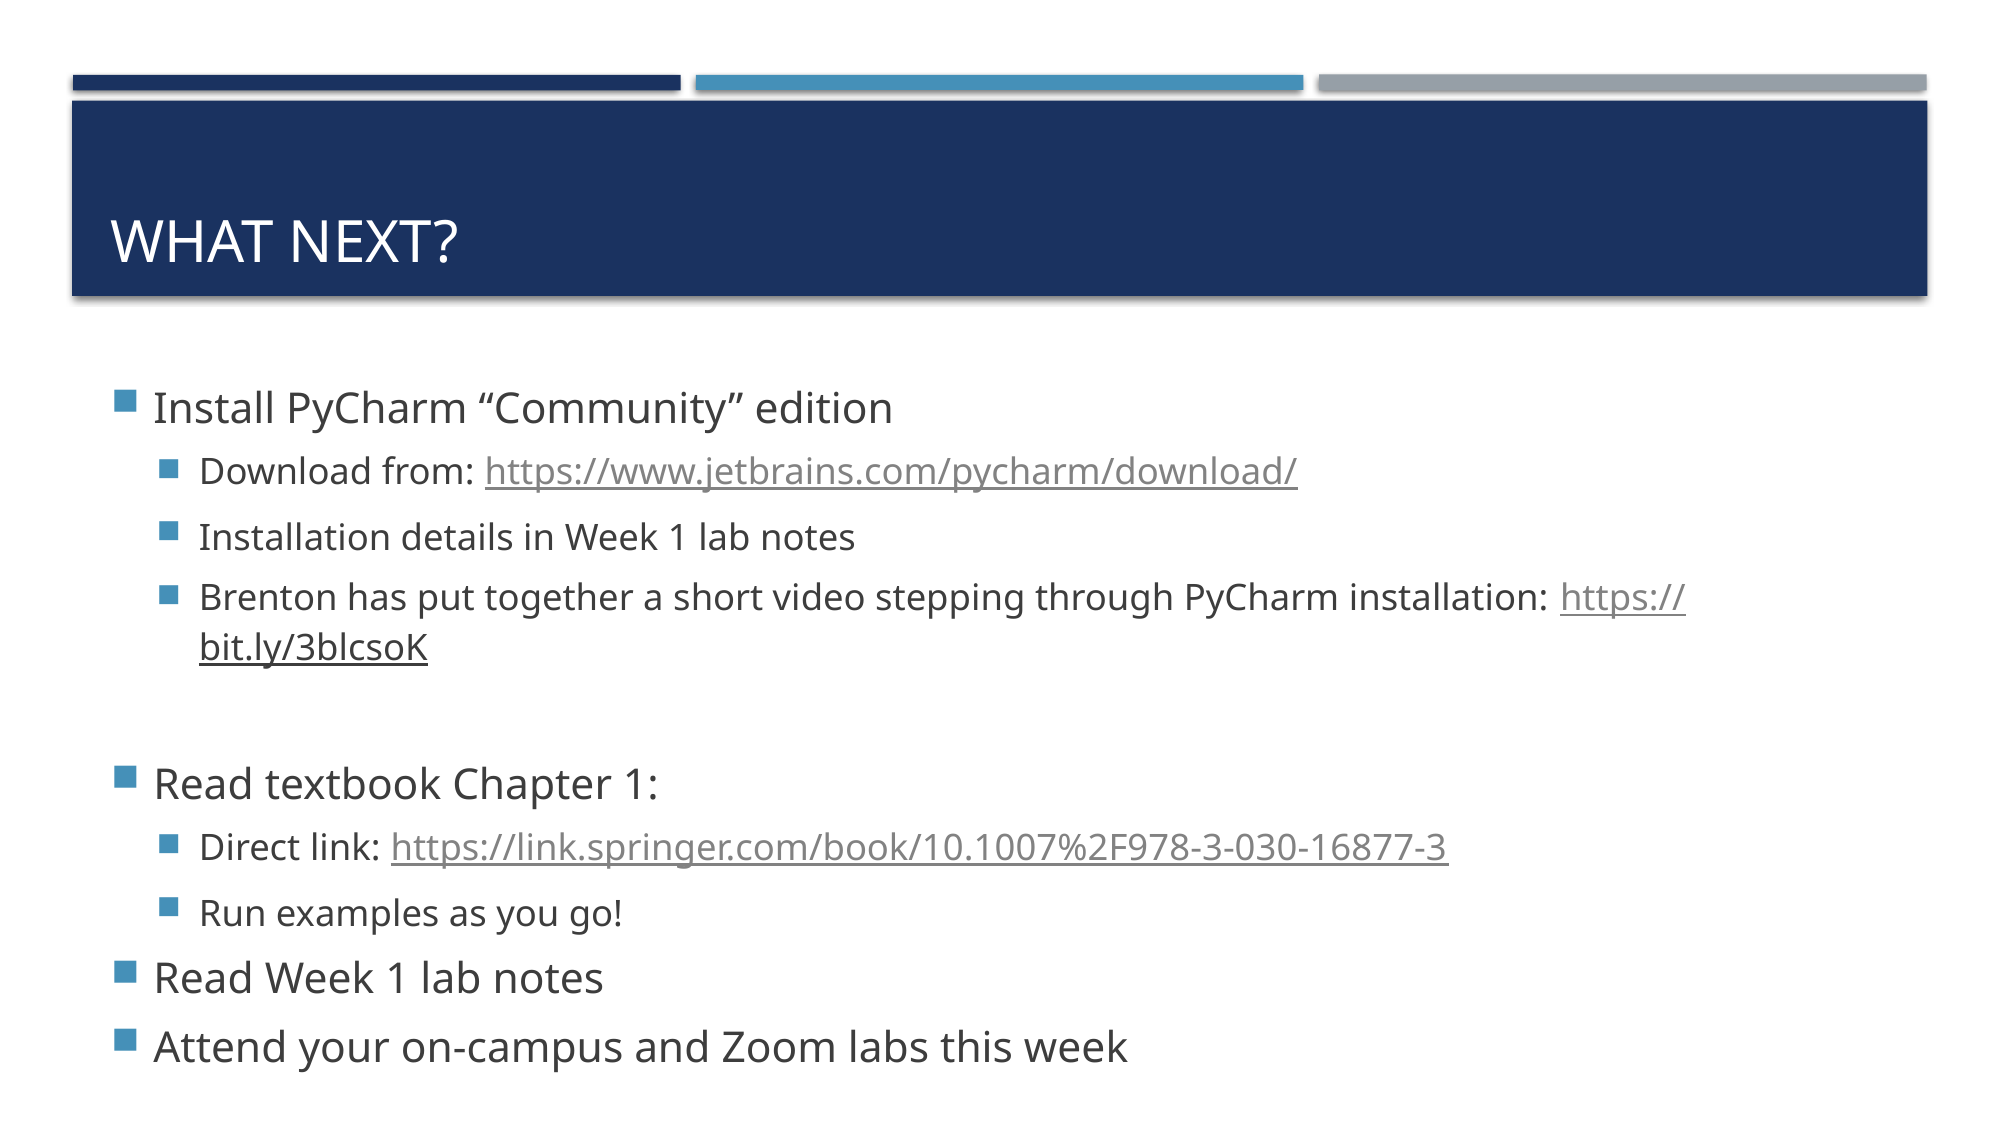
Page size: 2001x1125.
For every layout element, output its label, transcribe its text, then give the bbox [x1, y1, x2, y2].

list Install PyCharm “Community” edition Download from: https://www.jetbrains.com/pycharm/download/ Installation details in Week 1 lab notes Brenton has put together a short video stepping through PyCharm installation: https://bit.ly/3blcsoK Read textbook Chapter 1: Direct link: https://link.springer.com/book/10.1007%2F978-3-030-16877-3 Run examples as you go! Read Week 1 lab notes Attend your on-campus and Zoom labs this week [95, 373, 1905, 1085]
title What Next? [95, 115, 1905, 282]
